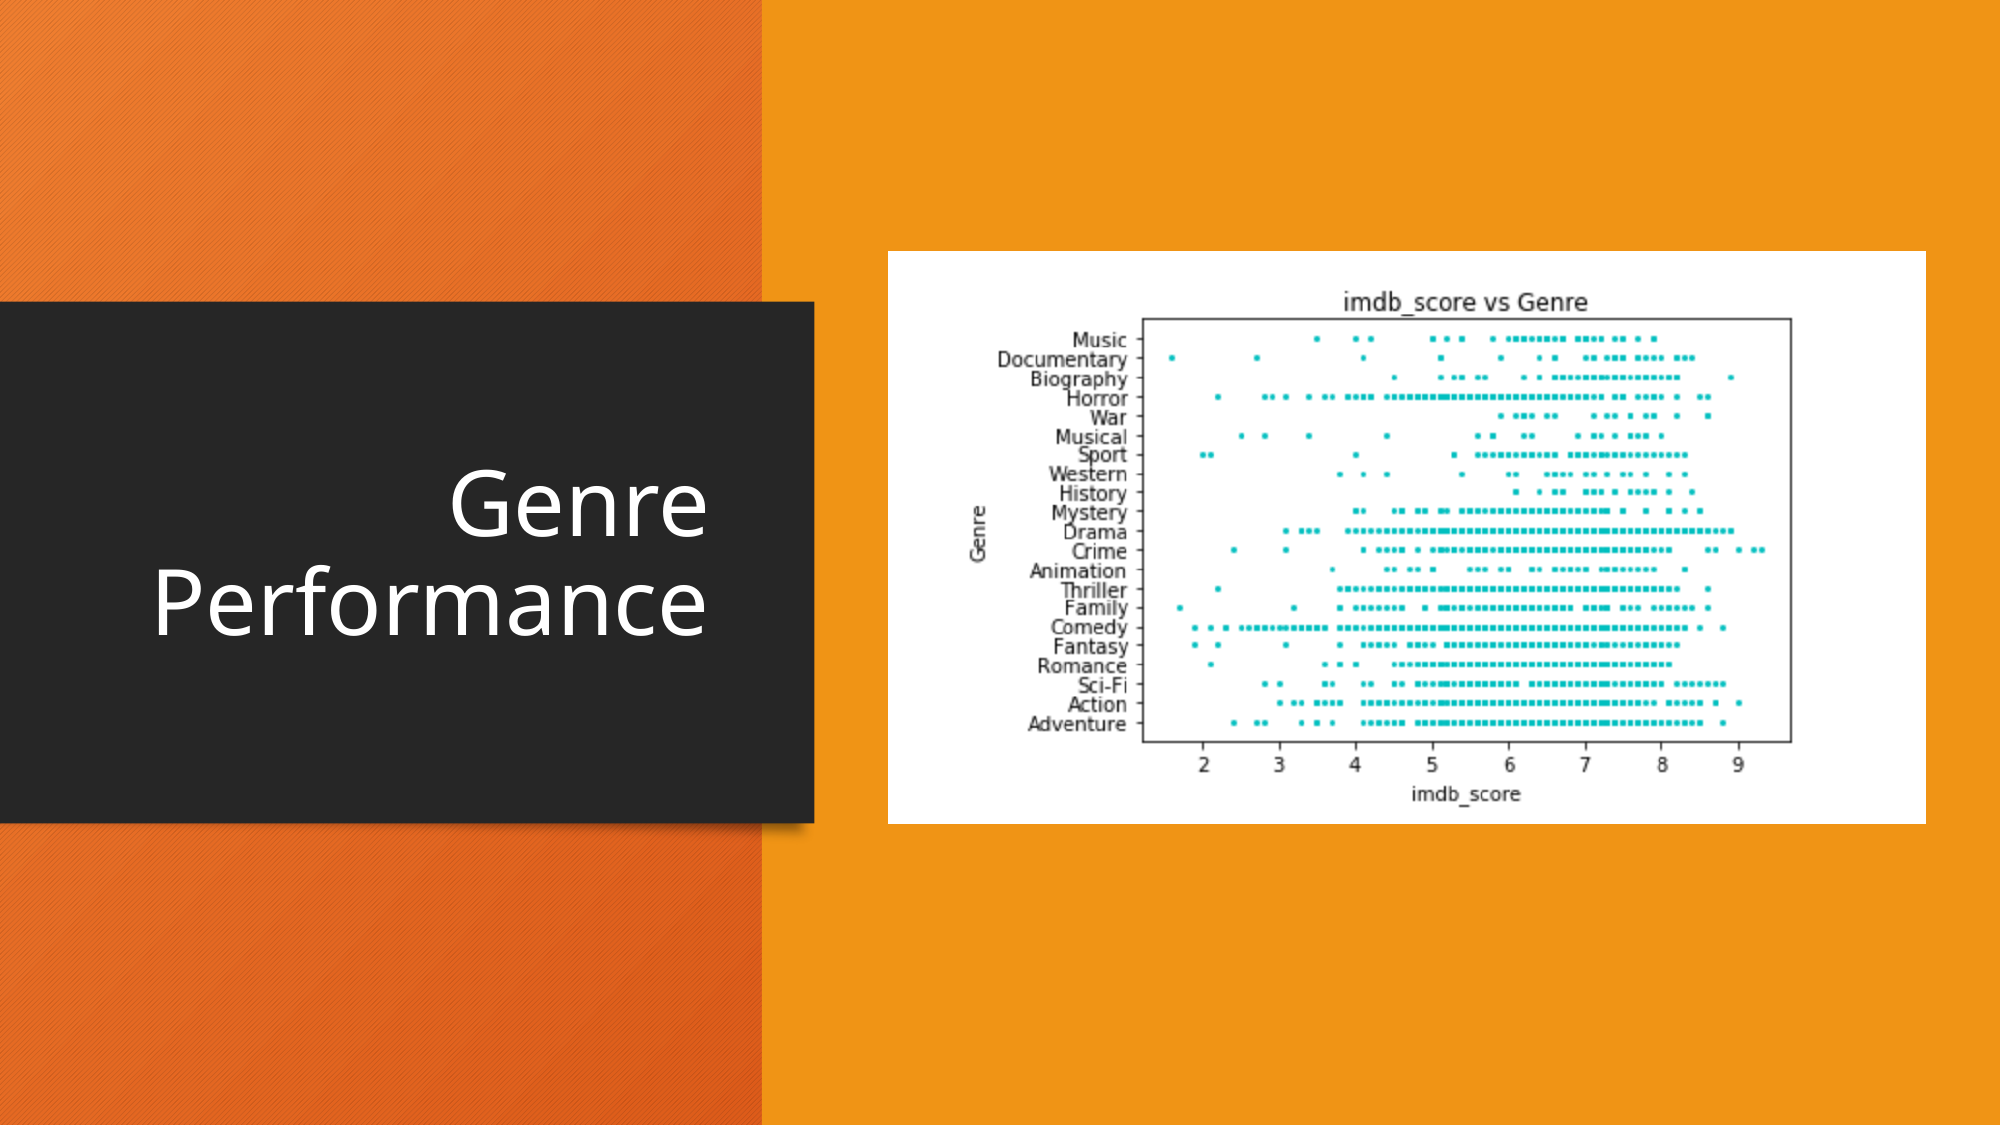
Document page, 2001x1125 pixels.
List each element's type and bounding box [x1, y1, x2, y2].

picture [0, 0, 2000, 1125]
list [887, 251, 1926, 824]
